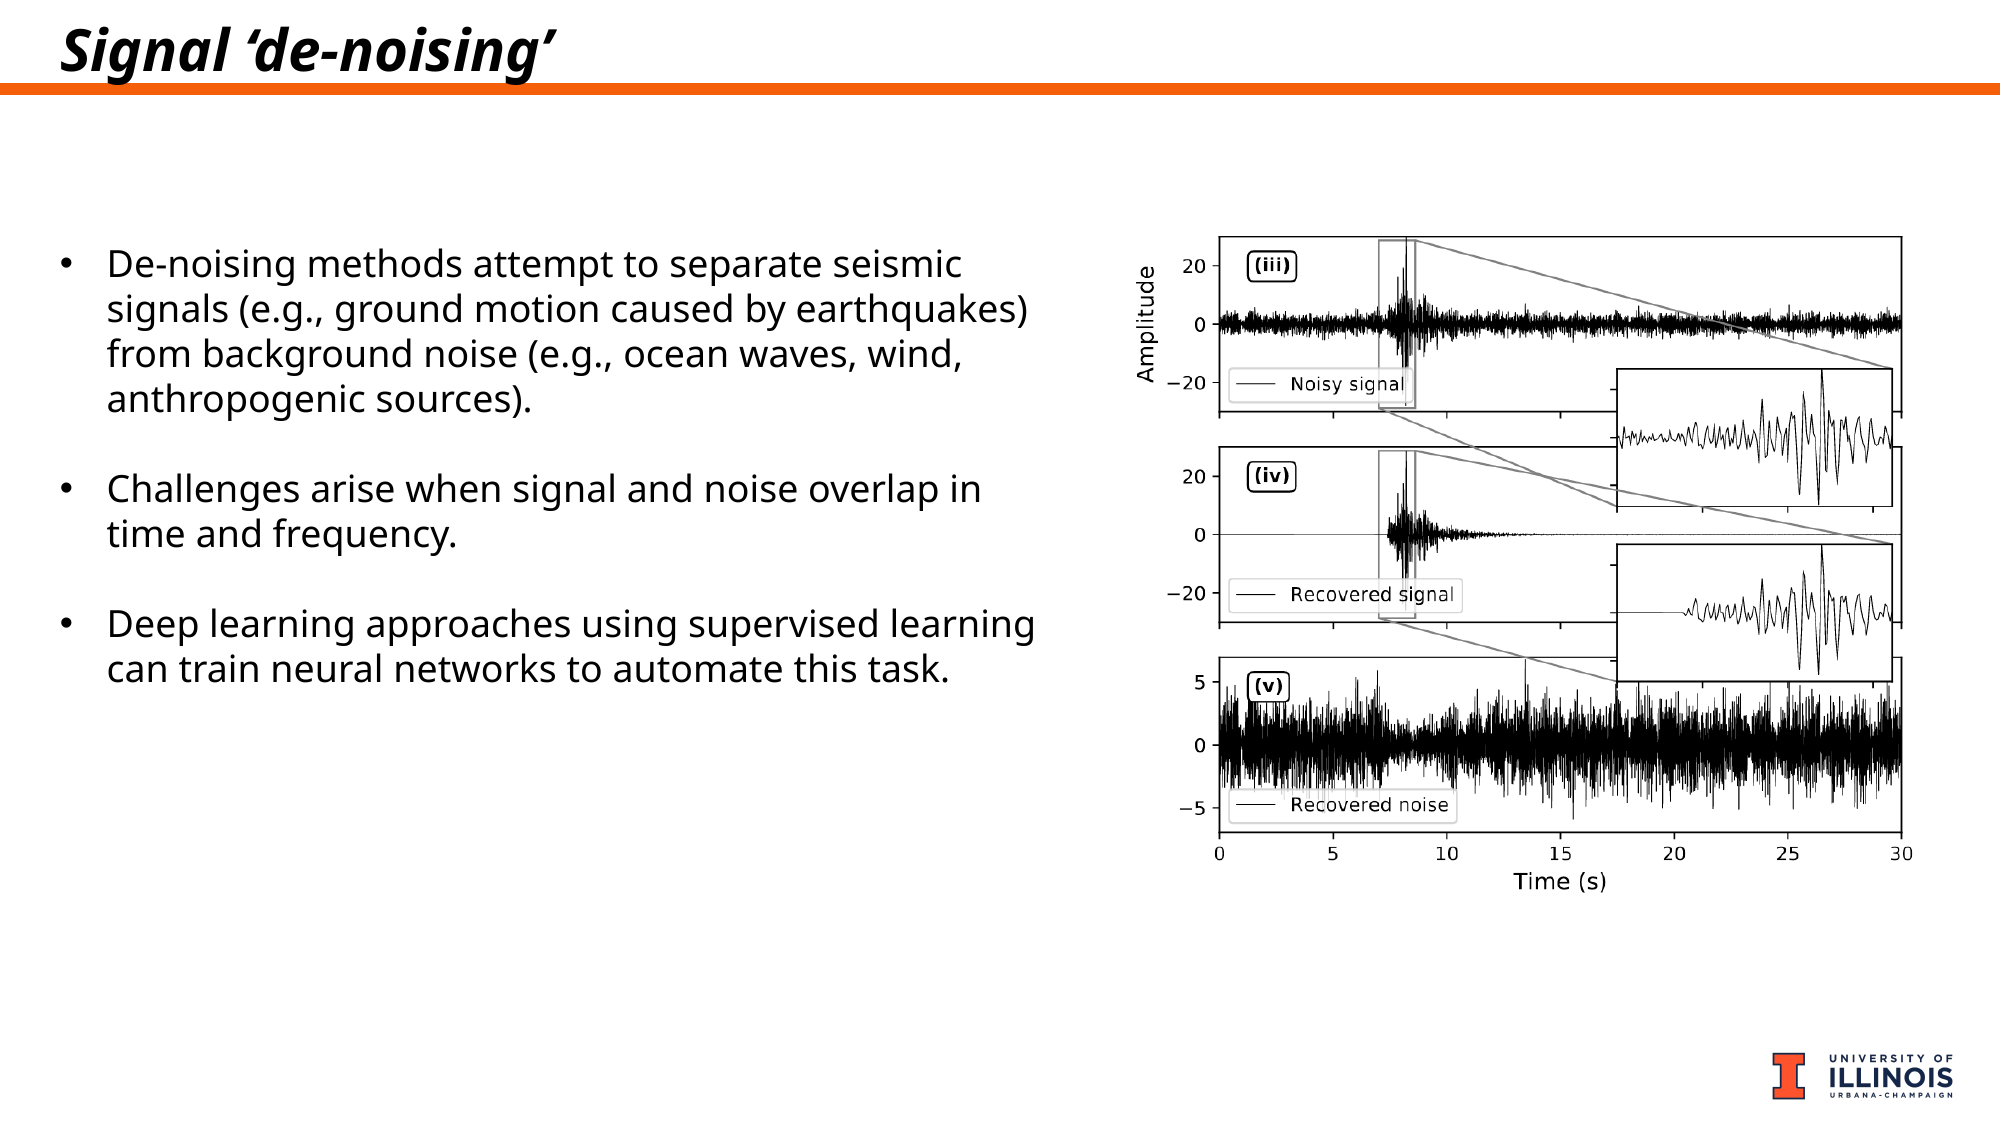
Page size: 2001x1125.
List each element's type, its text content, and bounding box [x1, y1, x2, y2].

picture [1122, 215, 1938, 909]
title Signal ‘de-noising’ [45, 0, 1771, 112]
text_box De-noising methods attempt to separate seismic signals (e.g., ground motion caused by earthquakes) from background noise (e.g., ocean waves, wind, anthropogenic sources). Challenges arise when signal and noise overlap in time and frequency. Deep learning approaches using supervised learning can train neural networks to automate this task. [45, 232, 1070, 698]
picture [1747, 1030, 1978, 1125]
